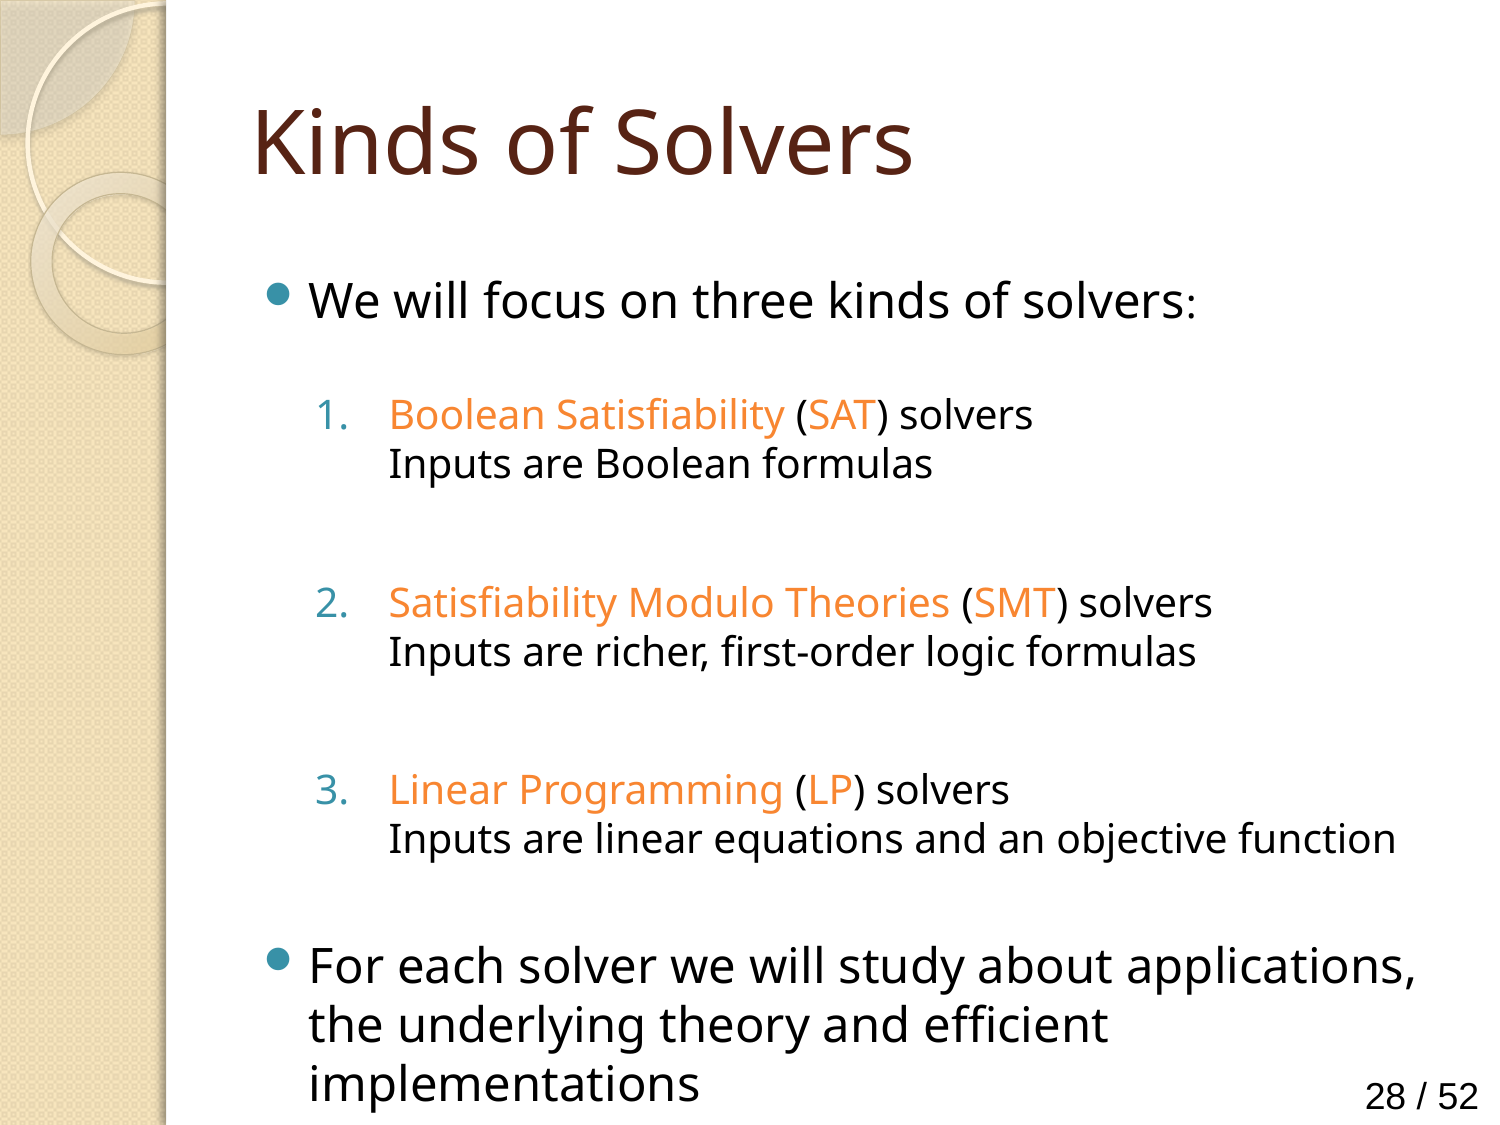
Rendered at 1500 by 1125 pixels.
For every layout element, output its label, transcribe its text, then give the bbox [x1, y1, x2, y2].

list We will focus on three kinds of solvers: Boolean Satisfiability (SAT) solvers Inputs are Boolean formulas Satisfiability Modulo Theories (SMT) solvers Inputs are richer, first-order logic formulas Linear Programming (LP) solvers Inputs are linear equations and an objective function For each solver we will study about applications, the underlying theory and efficient implementations [235, 262, 1466, 1125]
title Kinds of Solvers [235, 45, 1466, 233]
